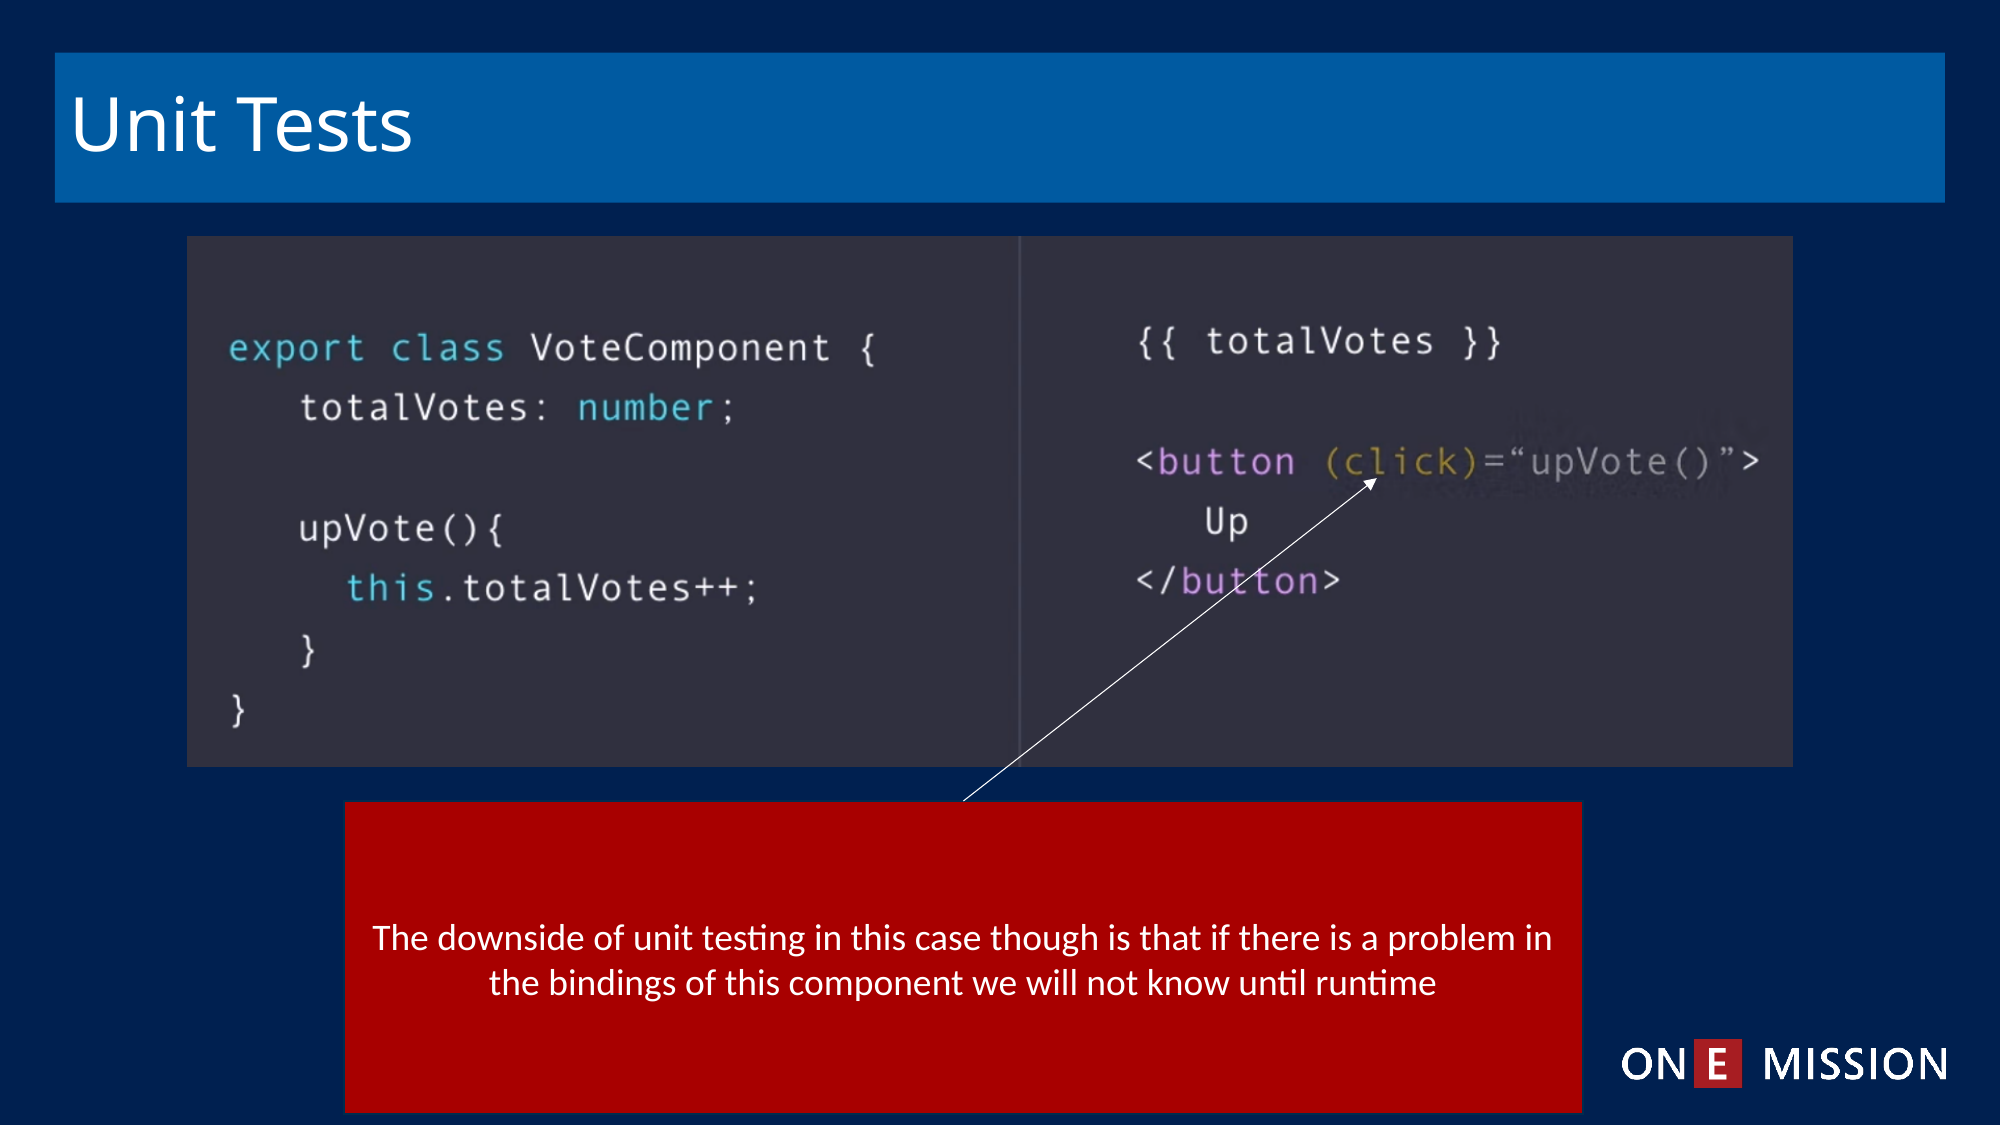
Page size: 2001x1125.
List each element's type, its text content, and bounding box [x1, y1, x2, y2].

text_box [963, 478, 1377, 801]
picture [1622, 1039, 1946, 1088]
picture [187, 236, 1793, 767]
text_box The downside of unit testing in this case though is that if there is a problem in the bindings of this component we will not know until runtime [343, 800, 1584, 1115]
title Unit Tests [54, 52, 1945, 203]
